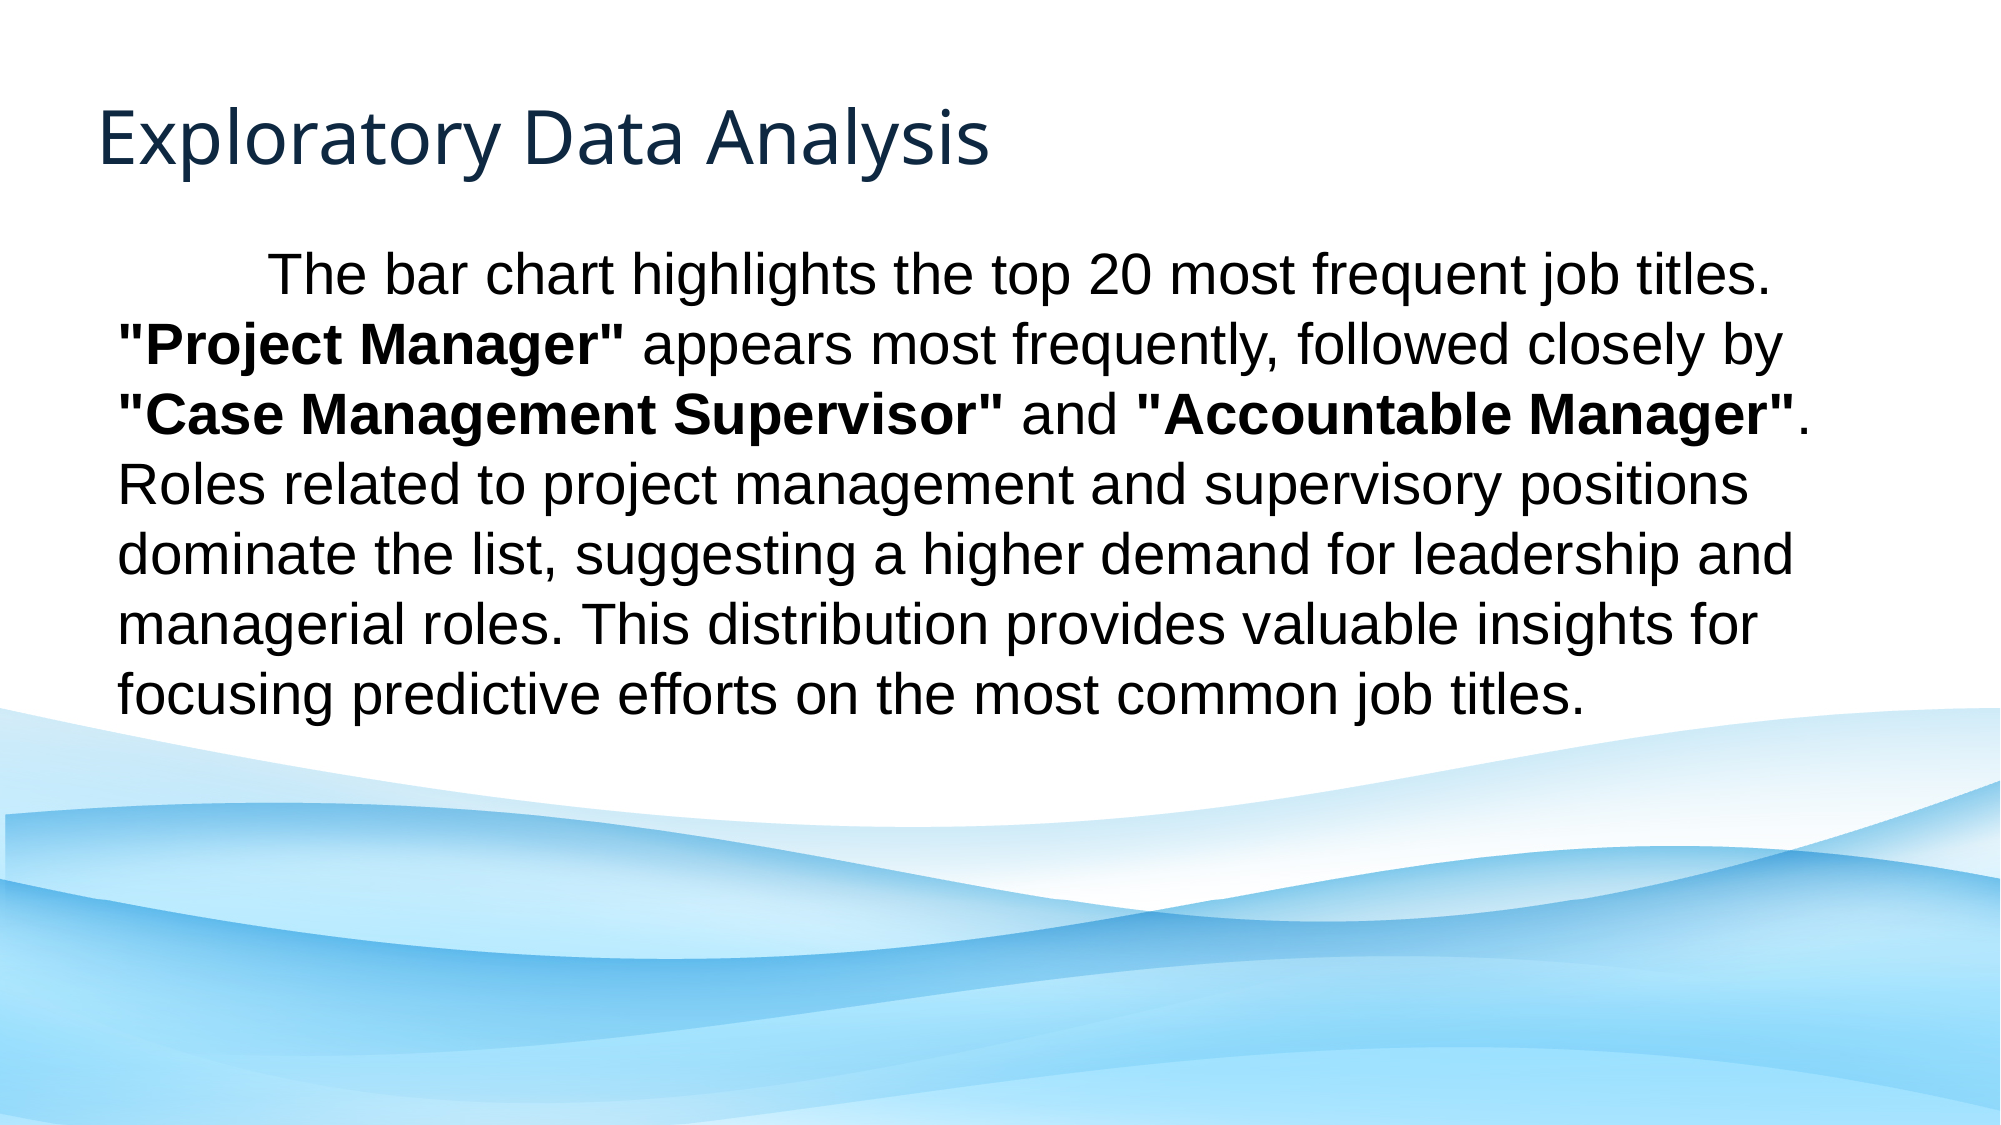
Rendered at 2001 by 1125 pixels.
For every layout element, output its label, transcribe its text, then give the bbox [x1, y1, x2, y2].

picture [0, 0, 2001, 1125]
text_box The bar chart highlights the top 20 most frequent job titles. "Project Manager" appears most frequently, followed closely by "Case Management Supervisor" and "Accountable Manager". Roles related to project management and supervisory positions dominate the list, suggesting a higher demand for leadership and managerial roles. This distribution provides valuable insights for focusing predictive efforts on the most common job titles. [103, 228, 1897, 734]
text_box Exploratory Data Analysis [81, 81, 1189, 187]
